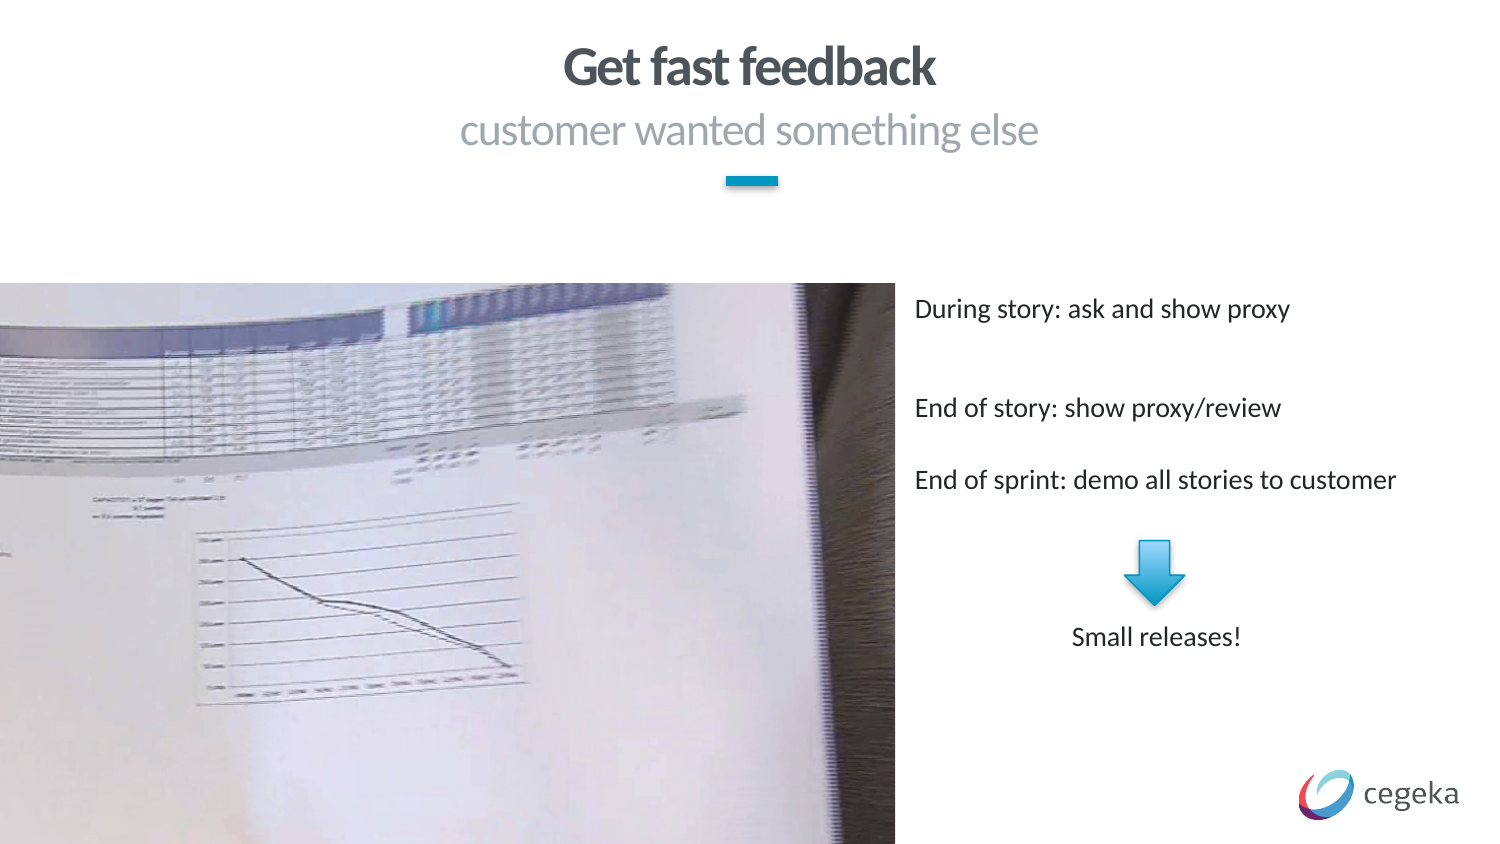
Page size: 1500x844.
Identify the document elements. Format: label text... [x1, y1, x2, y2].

text_box Small releases! [1034, 610, 1281, 708]
text_box During story: ask and show proxy [900, 283, 1365, 381]
text_box End of sprint: demo all stories to customer [900, 453, 1436, 551]
text_box [1123, 539, 1186, 606]
title Get fast feedback [64, 0, 1436, 103]
picture [0, 283, 896, 844]
picture [1299, 765, 1477, 829]
text_box End of story: show proxy/review [899, 382, 1414, 480]
list customer wanted something else [64, 103, 1436, 162]
